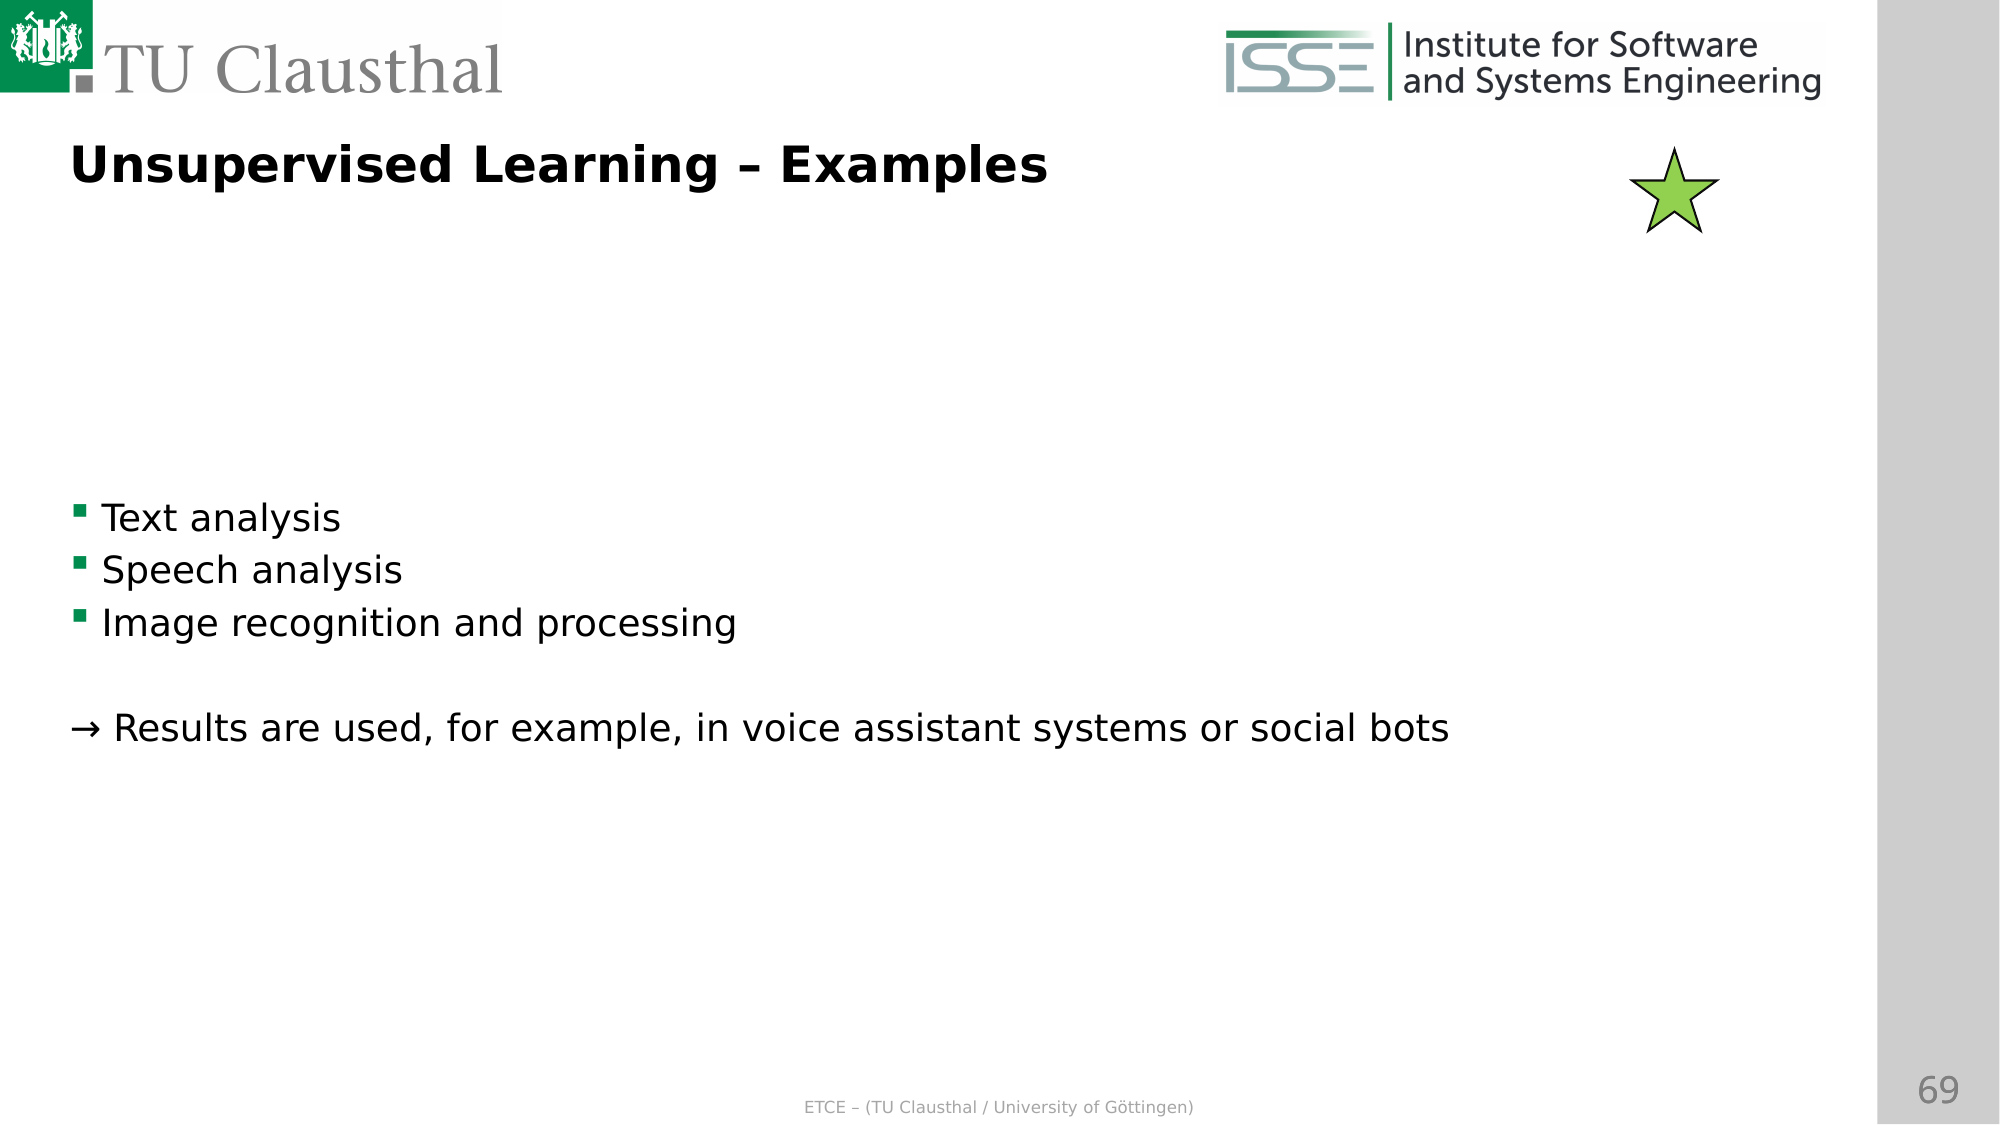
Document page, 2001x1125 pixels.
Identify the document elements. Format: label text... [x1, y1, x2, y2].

text_box [1629, 146, 1720, 234]
picture [0, 0, 502, 93]
text_box Text analysis Speech analysis Image recognition and processing → Results are used, for example, in voice assistant systems or social bots [54, 208, 1819, 1035]
text_box Unsupervised Learning – Examples [54, 125, 1819, 208]
picture [1218, 22, 1826, 107]
